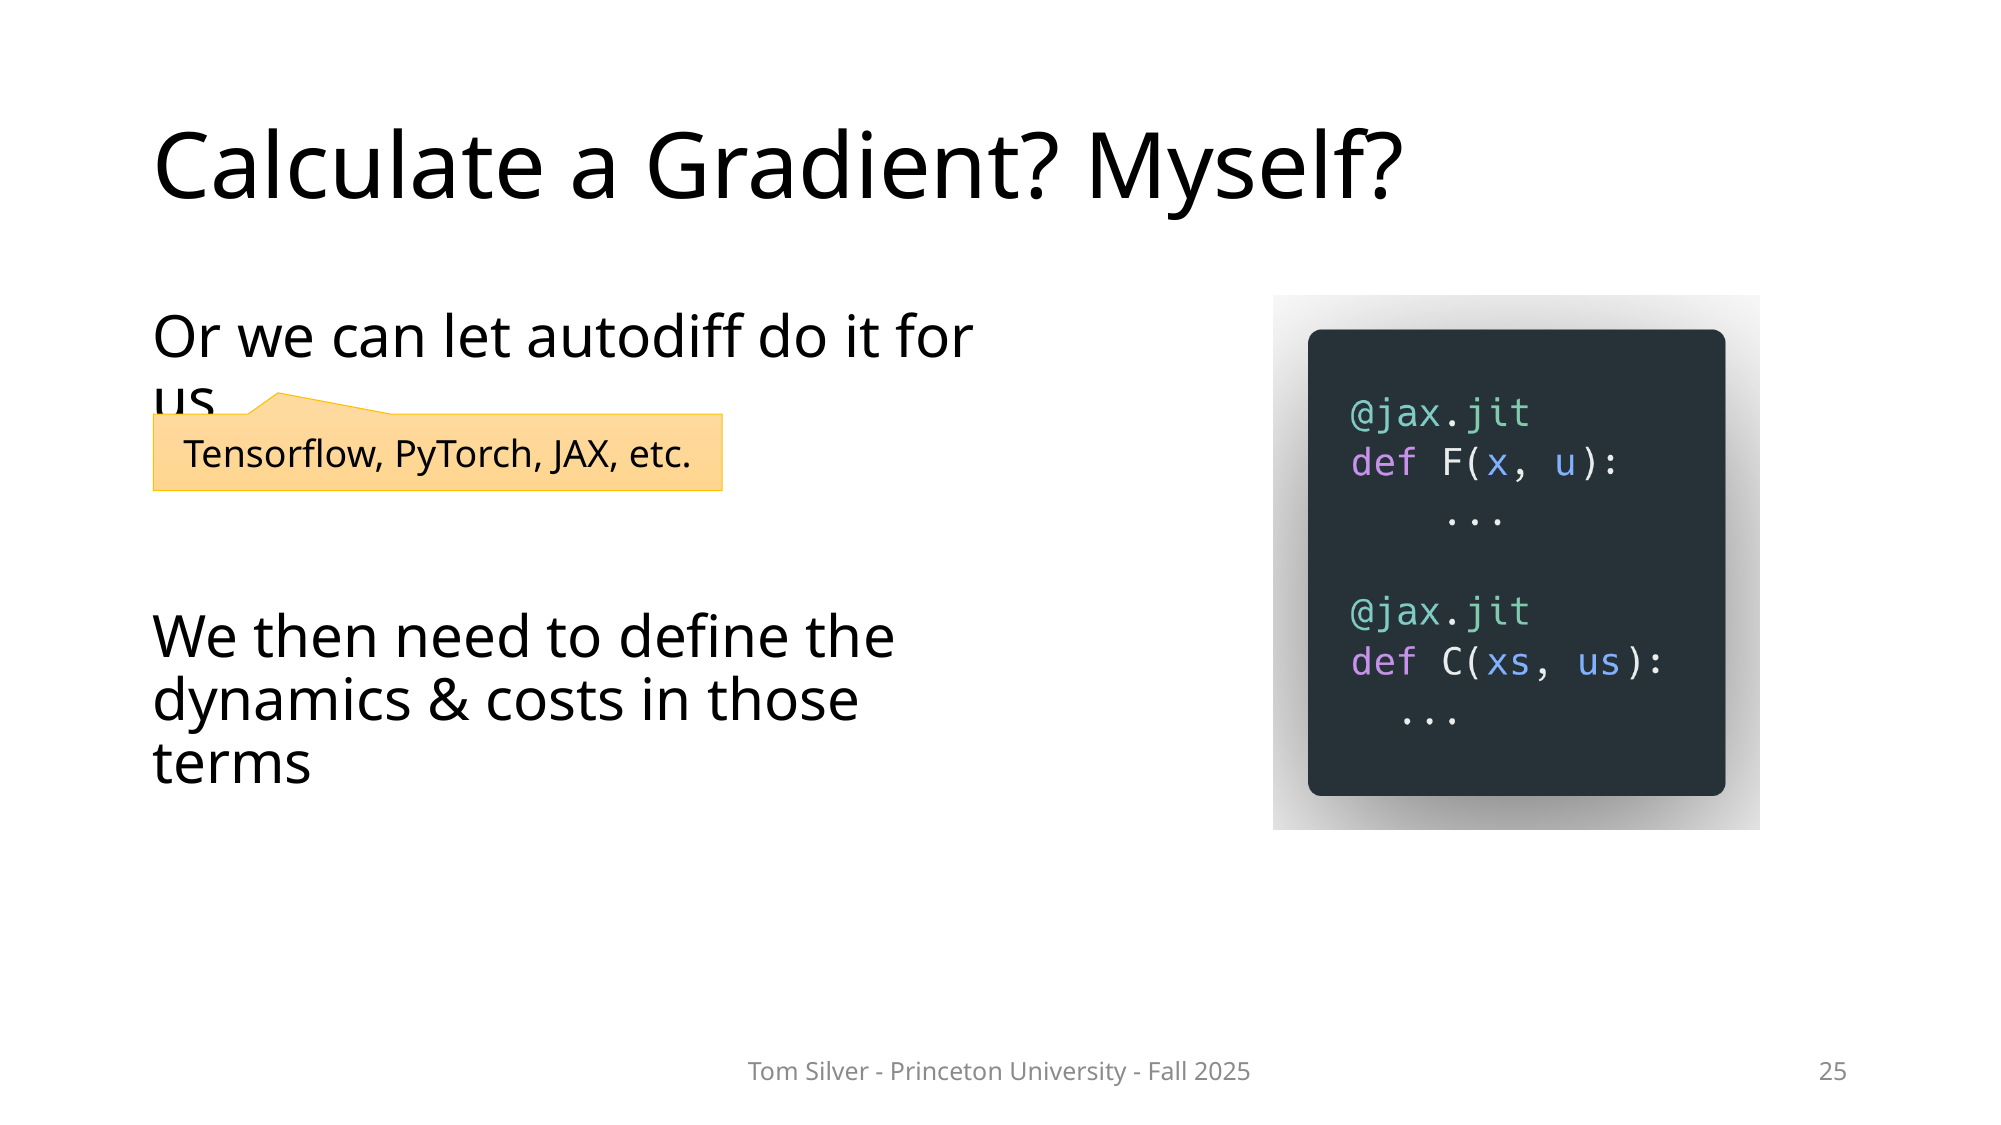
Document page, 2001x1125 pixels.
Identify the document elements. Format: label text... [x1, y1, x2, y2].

title Calculate a Gradient? Myself? [137, 59, 1863, 278]
list Or we can let autodiff do it for us We then need to define the dynamics & costs in those terms [137, 299, 1032, 1014]
footer Tom Silver - Princeton University - Fall 2025 [662, 1042, 1338, 1103]
text_box Tensorflow, PyTorch, JAX, etc. [152, 392, 723, 492]
picture [1273, 295, 1760, 830]
slide_number 25 [1412, 1042, 1863, 1103]
